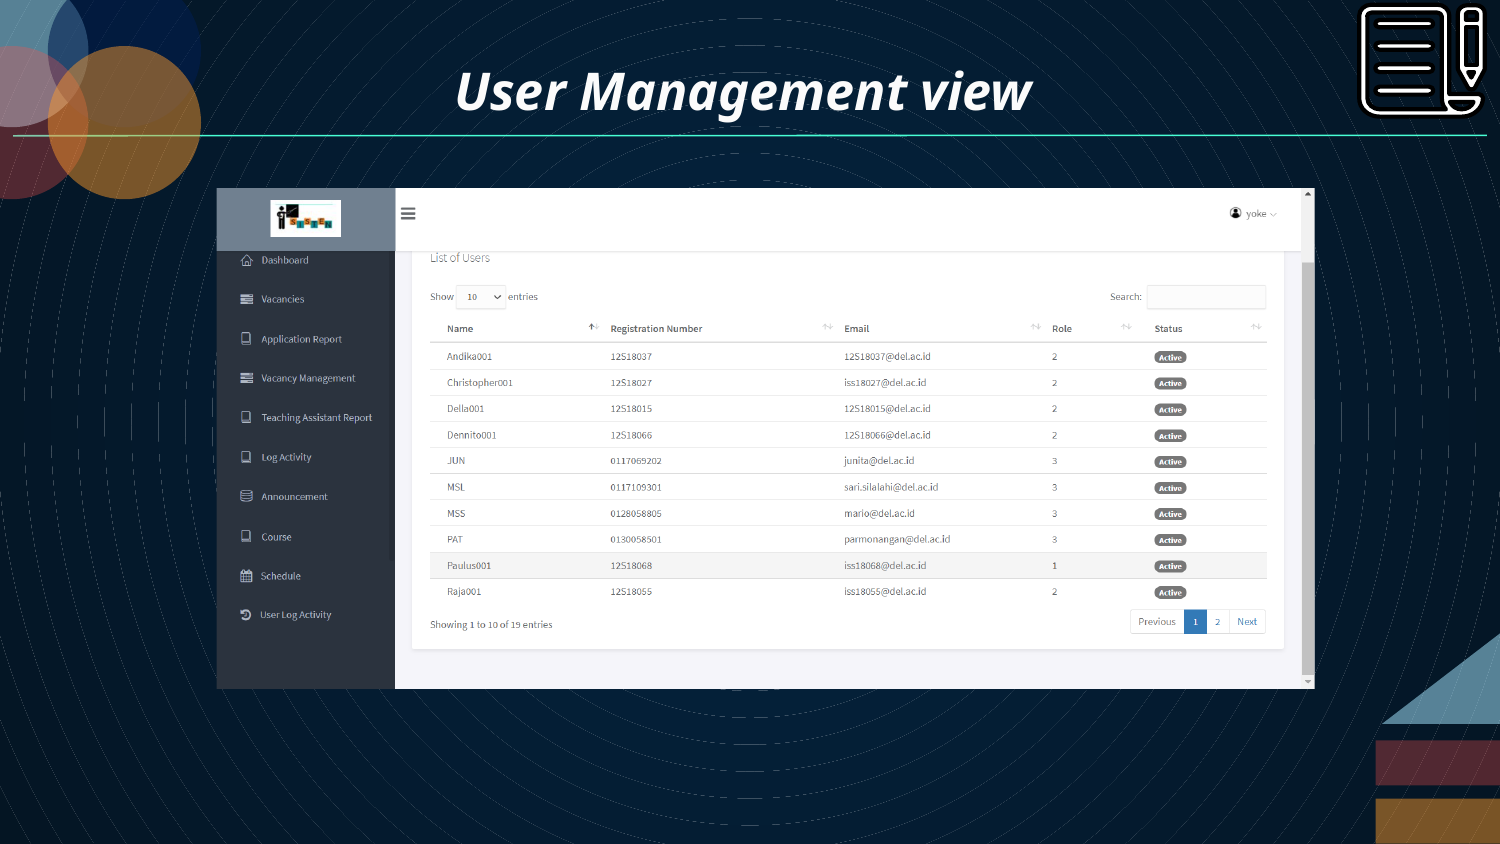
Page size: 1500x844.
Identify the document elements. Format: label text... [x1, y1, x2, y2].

title User Management view [207, 78, 1495, 136]
picture [216, 188, 1315, 690]
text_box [1358, 4, 1486, 117]
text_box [0, 0, 202, 200]
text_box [1375, 621, 1500, 844]
